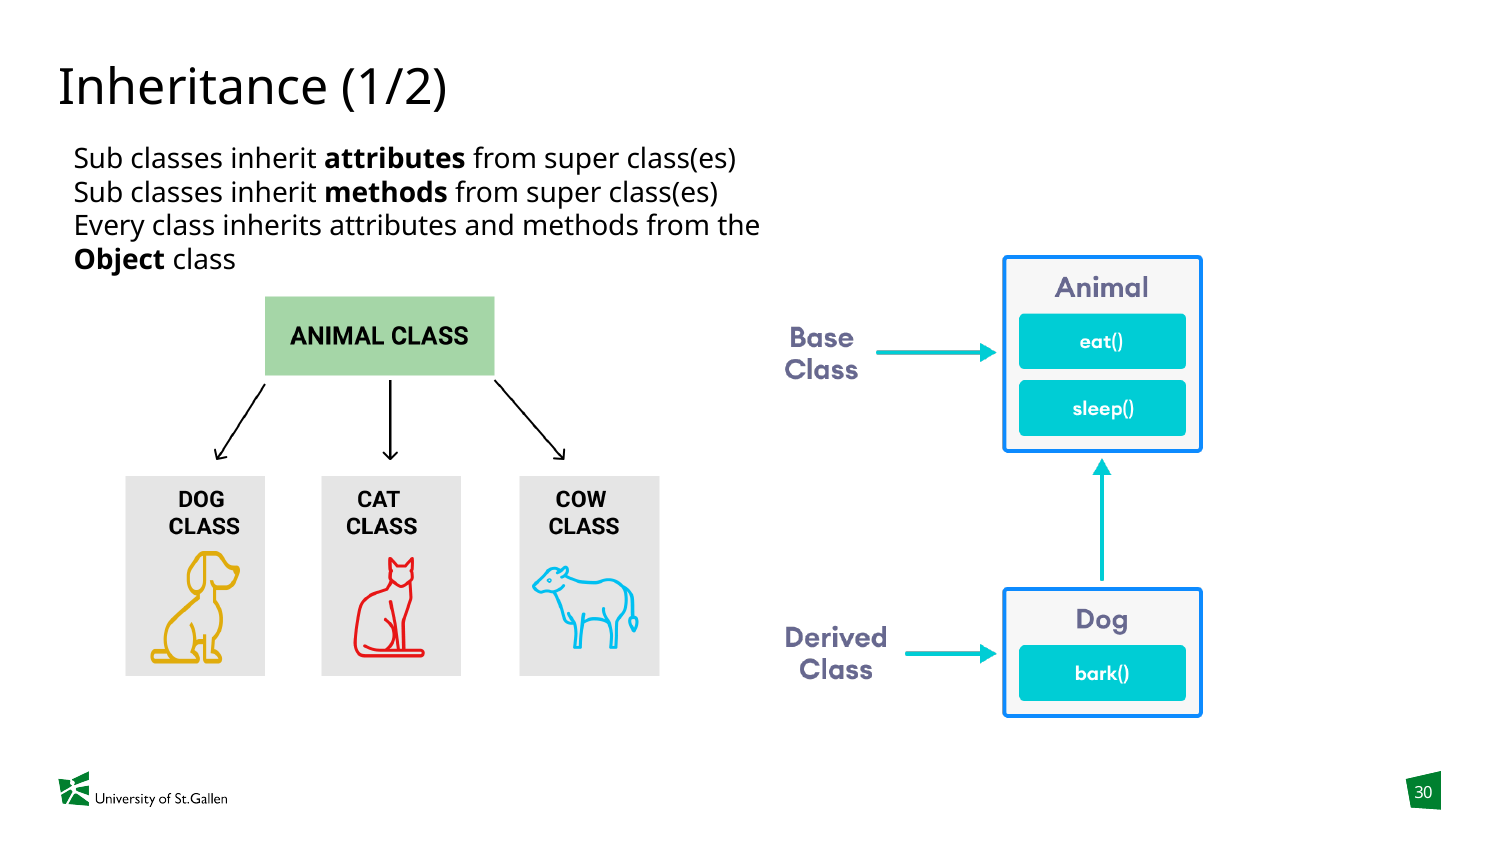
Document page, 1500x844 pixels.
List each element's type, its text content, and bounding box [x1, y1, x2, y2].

title Inheritance (1/2) [58, 61, 1442, 162]
slide_number 30 [1405, 782, 1442, 827]
picture [58, 771, 227, 807]
picture [749, 221, 1236, 751]
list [74, 269, 705, 703]
text_box Sub classes inherit attributes from super class(es) Sub classes inherit methods from super class(es) Every class inherits attributes and methods from the Object class [58, 132, 875, 317]
